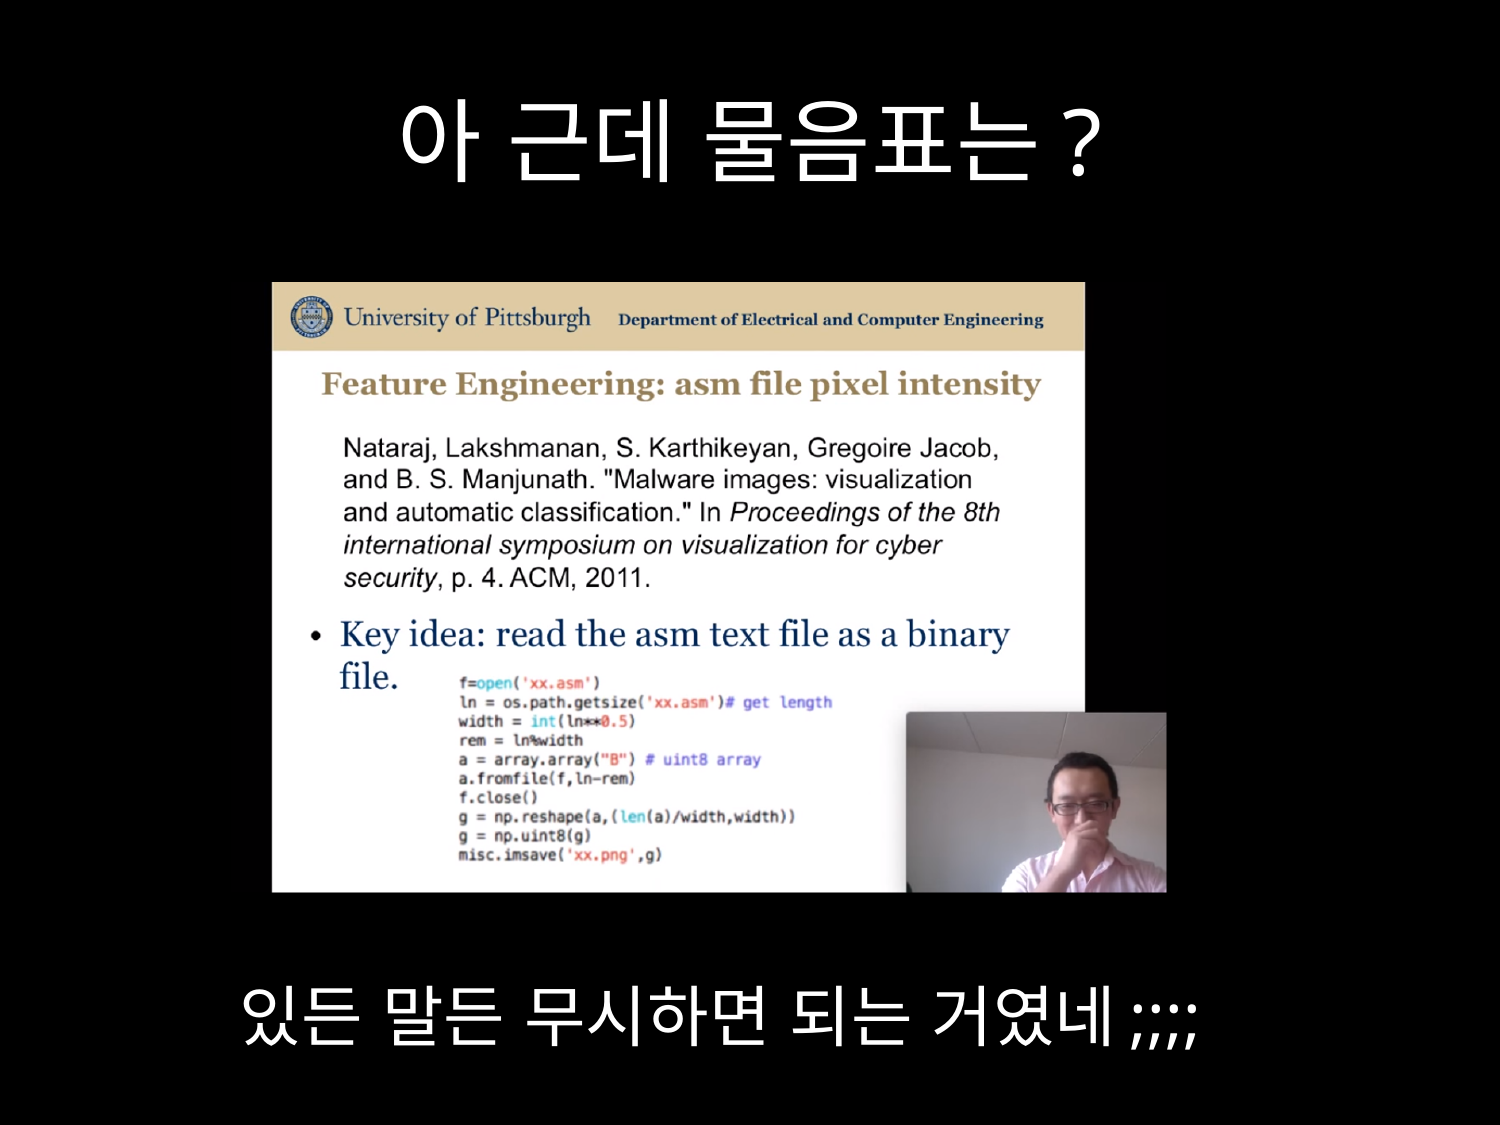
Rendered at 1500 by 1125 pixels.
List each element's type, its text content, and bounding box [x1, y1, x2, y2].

title 아 근데 물음표는? [75, 45, 1425, 233]
picture [229, 282, 1220, 921]
text_box 있든 말든 무시하면 되는 거였네;;;; [159, 947, 1282, 1083]
